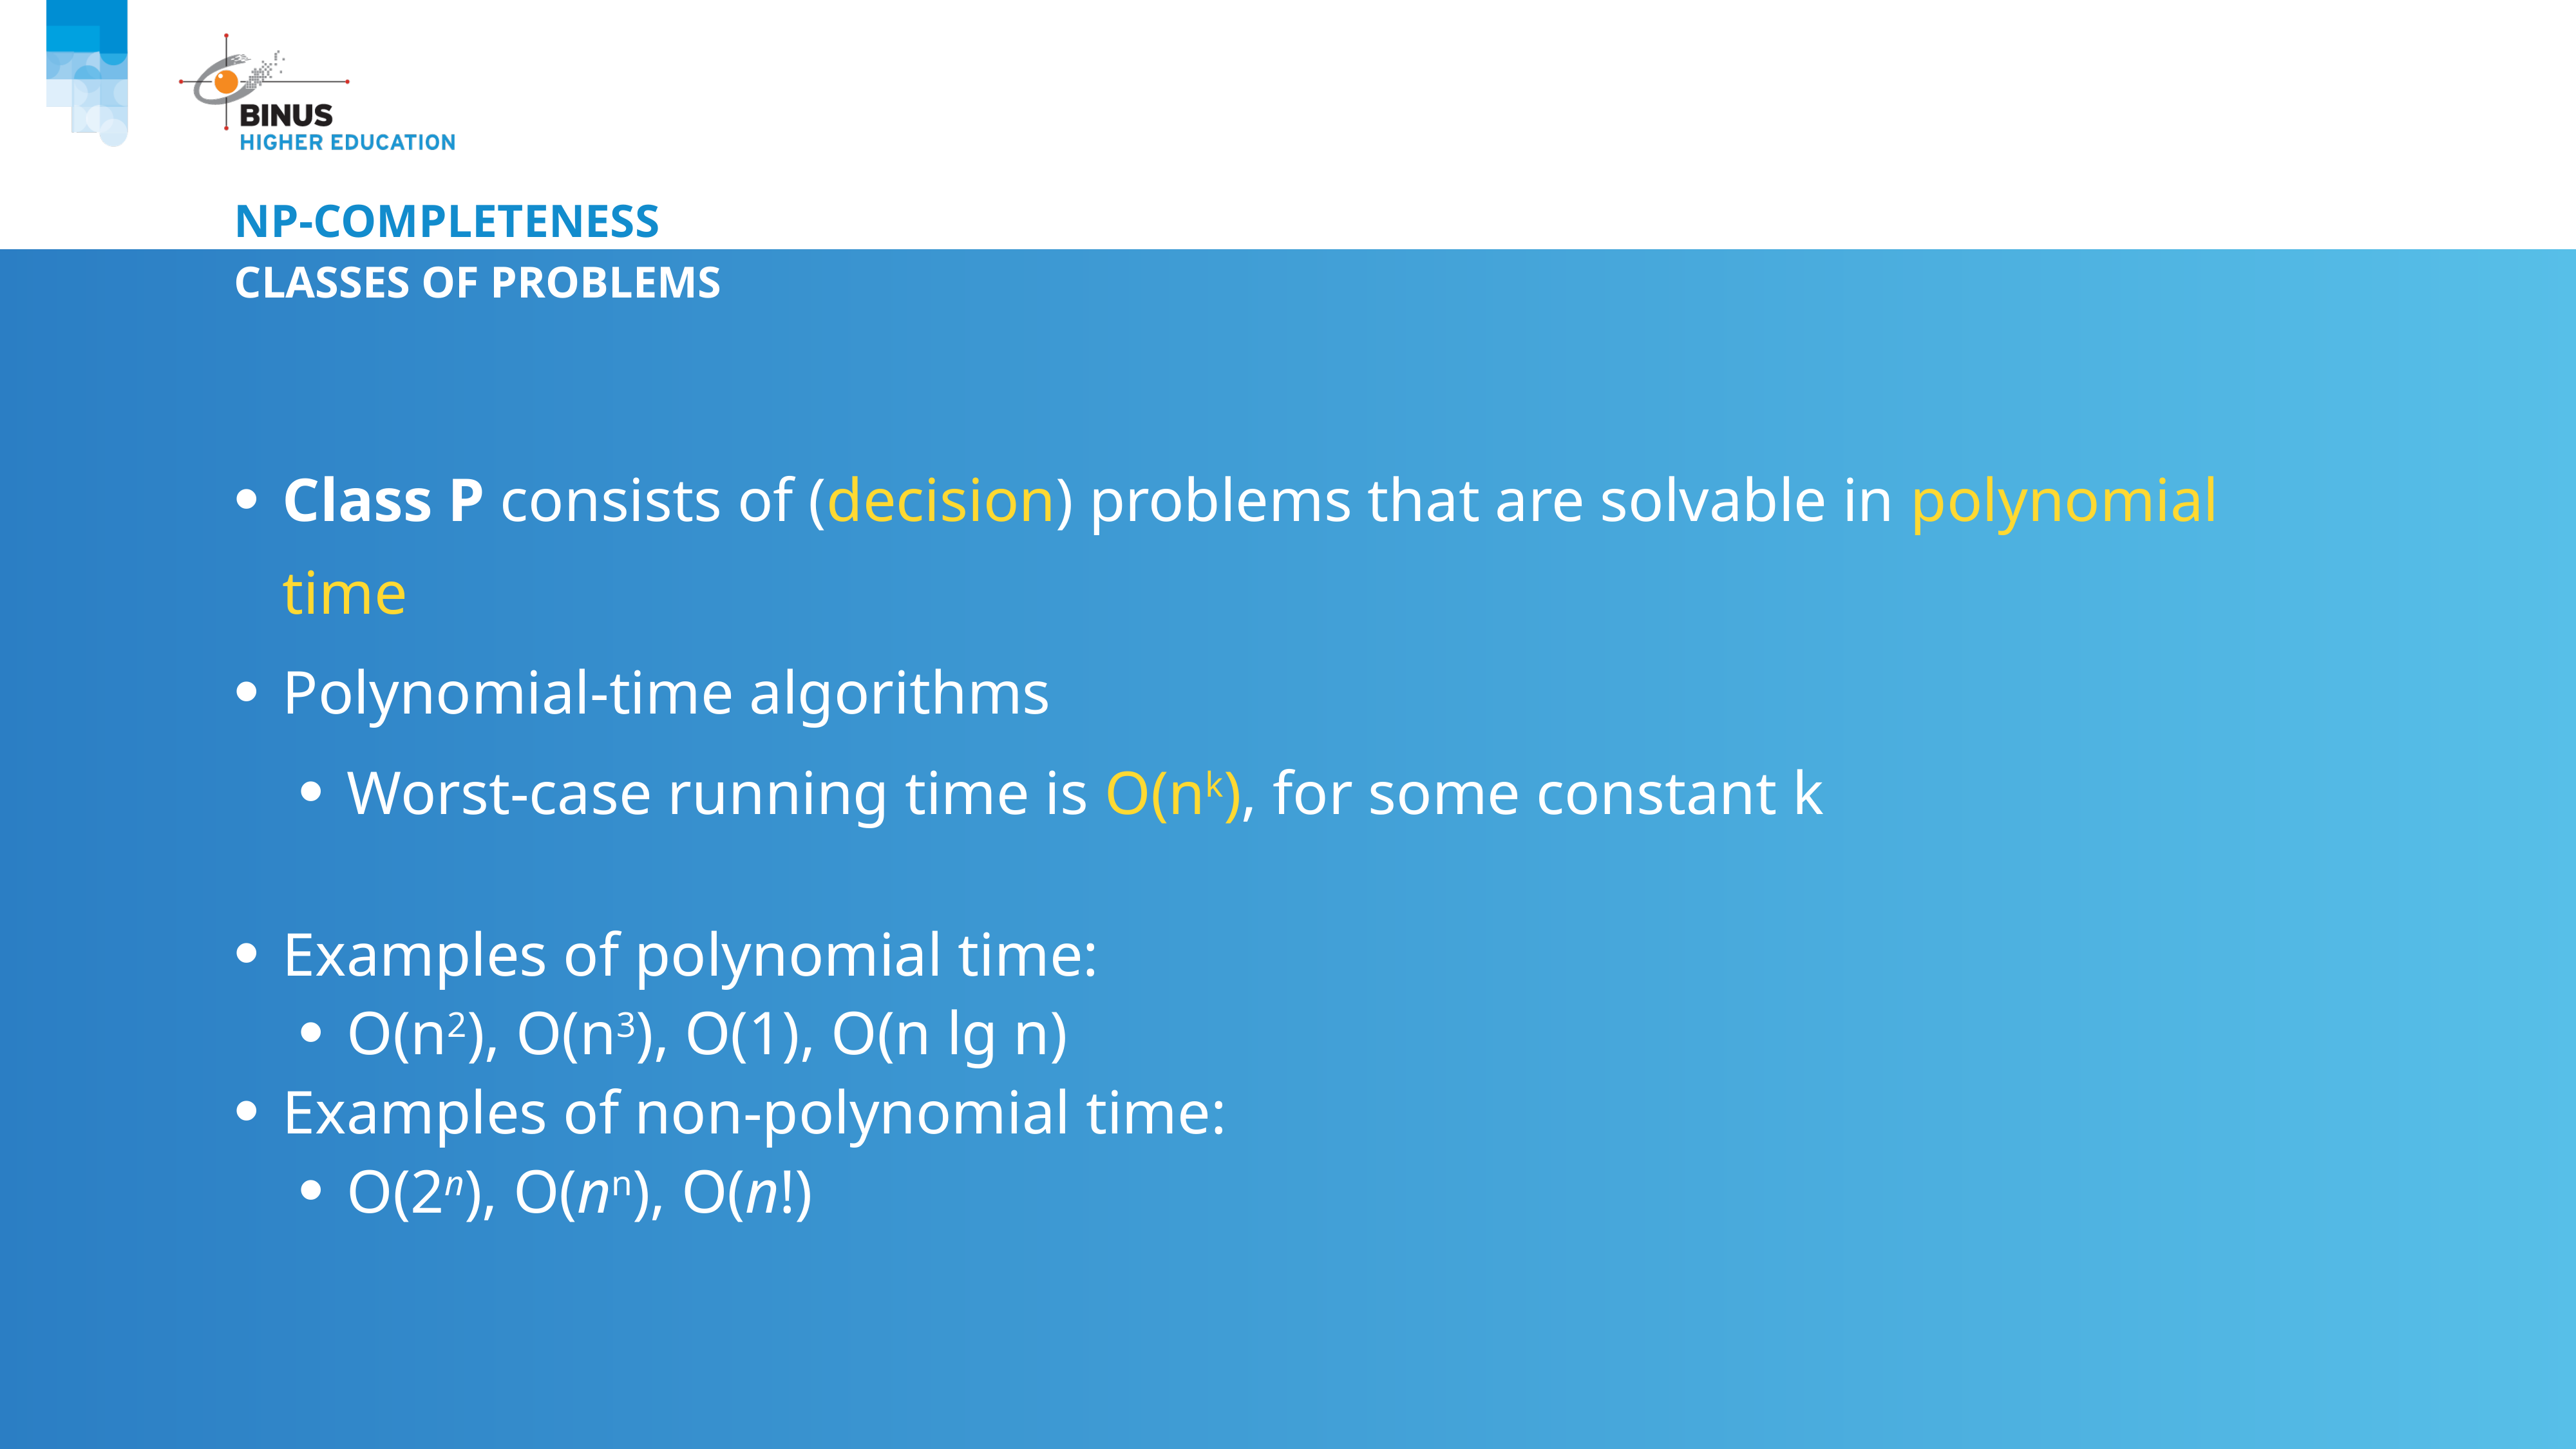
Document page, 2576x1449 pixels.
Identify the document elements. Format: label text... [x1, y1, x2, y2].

list Class P consists of (decision) problems that are solvable in polynomial time Polynomial-time algorithms Worst-case running time is O(nk), for some constant k Examples of polynomial time: O(n2), O(n3), O(1), O(n lg n) Examples of non-polynomial time: O(2n), O(nn), O(n!) [228, 435, 2349, 1337]
picture [46, 0, 455, 154]
list Classes of problems [228, 255, 1262, 341]
title NP-Completeness [228, 197, 1784, 252]
